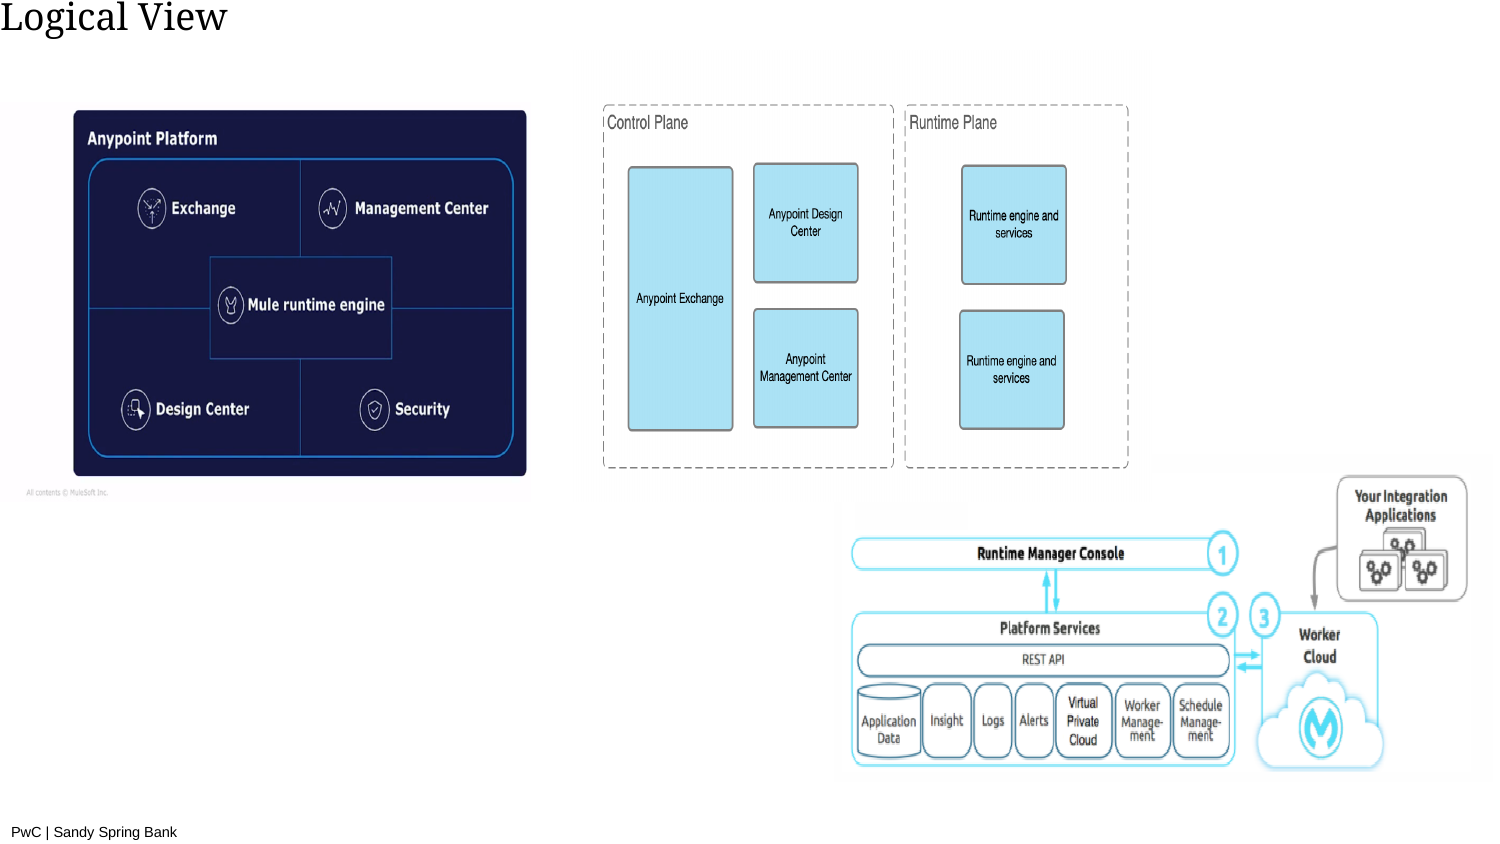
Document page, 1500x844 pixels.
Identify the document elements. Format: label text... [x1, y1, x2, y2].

picture [0, 102, 532, 502]
title Logical View [0, 0, 1192, 171]
picture [570, 50, 1493, 783]
